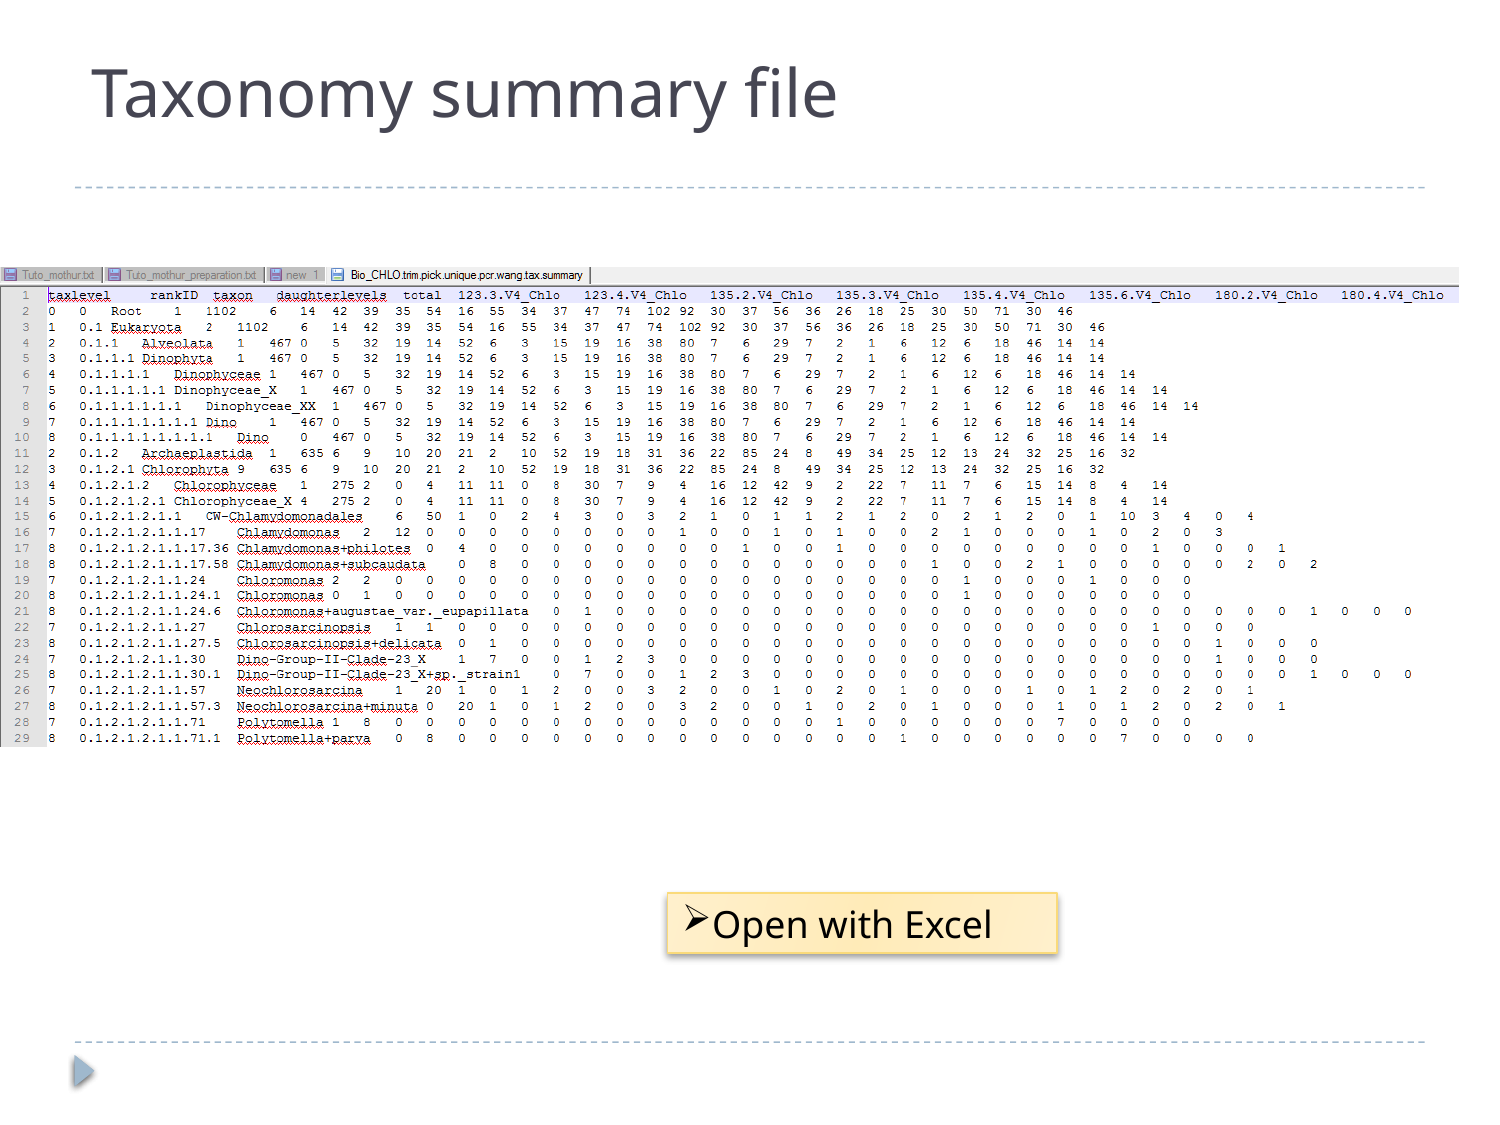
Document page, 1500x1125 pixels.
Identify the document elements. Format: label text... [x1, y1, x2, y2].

picture [0, 266, 1460, 747]
title Taxonomy summary file [76, 19, 1427, 139]
text_box Open with Excel [667, 892, 1058, 954]
